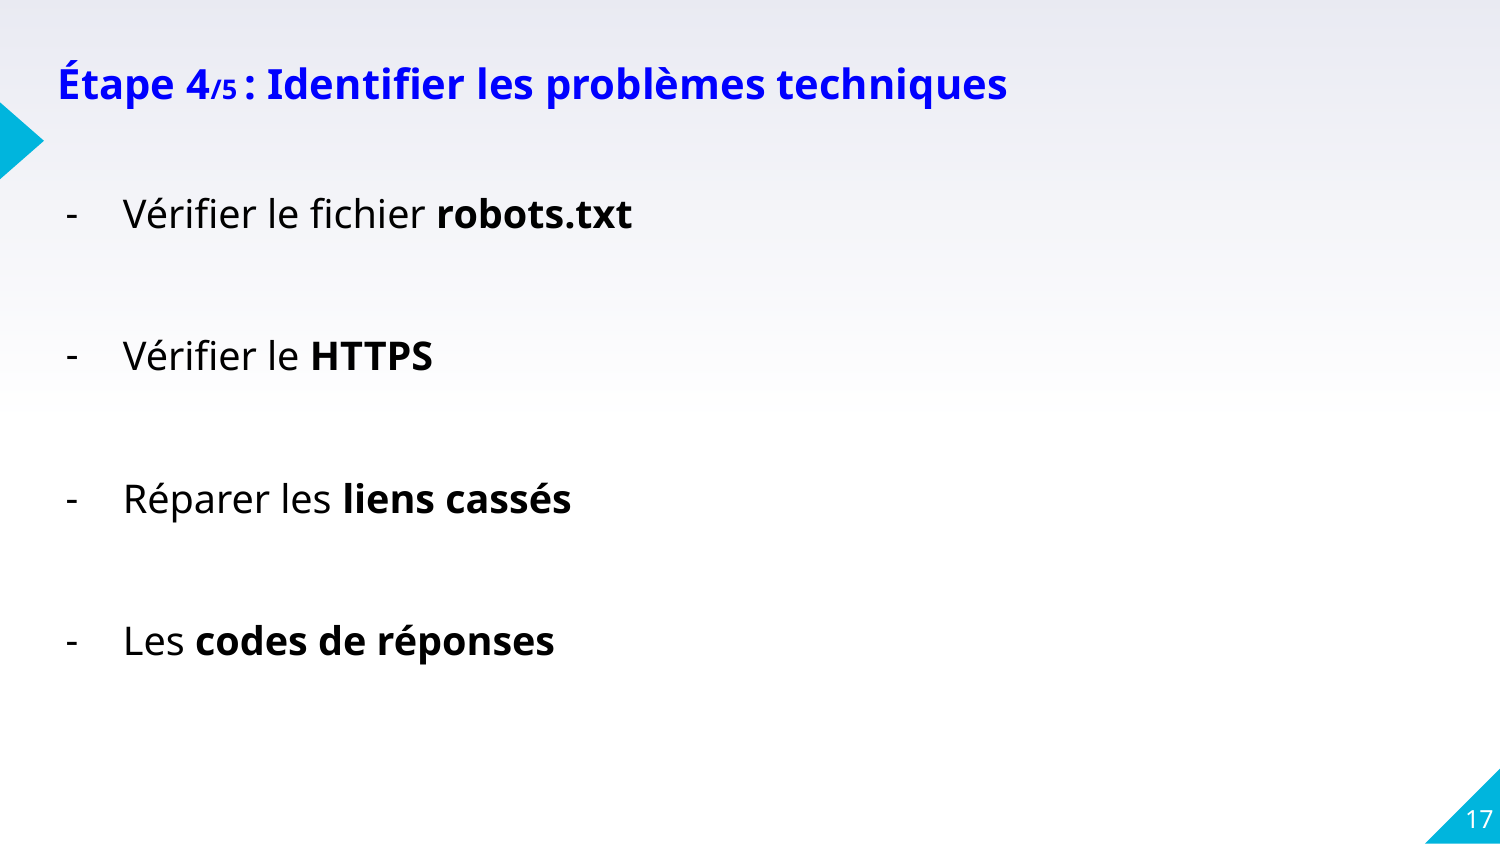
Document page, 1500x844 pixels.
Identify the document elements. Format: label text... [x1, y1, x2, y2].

slide_number 17 [1418, 760, 1494, 838]
text_box Vérifier le fichier robots.txt Vérifier le HTTPS Réparer les liens cassés Les codes de réponses [32, 149, 1468, 823]
text_box Étape 4/5 : Identifier les problèmes techniques [42, 42, 1478, 142]
